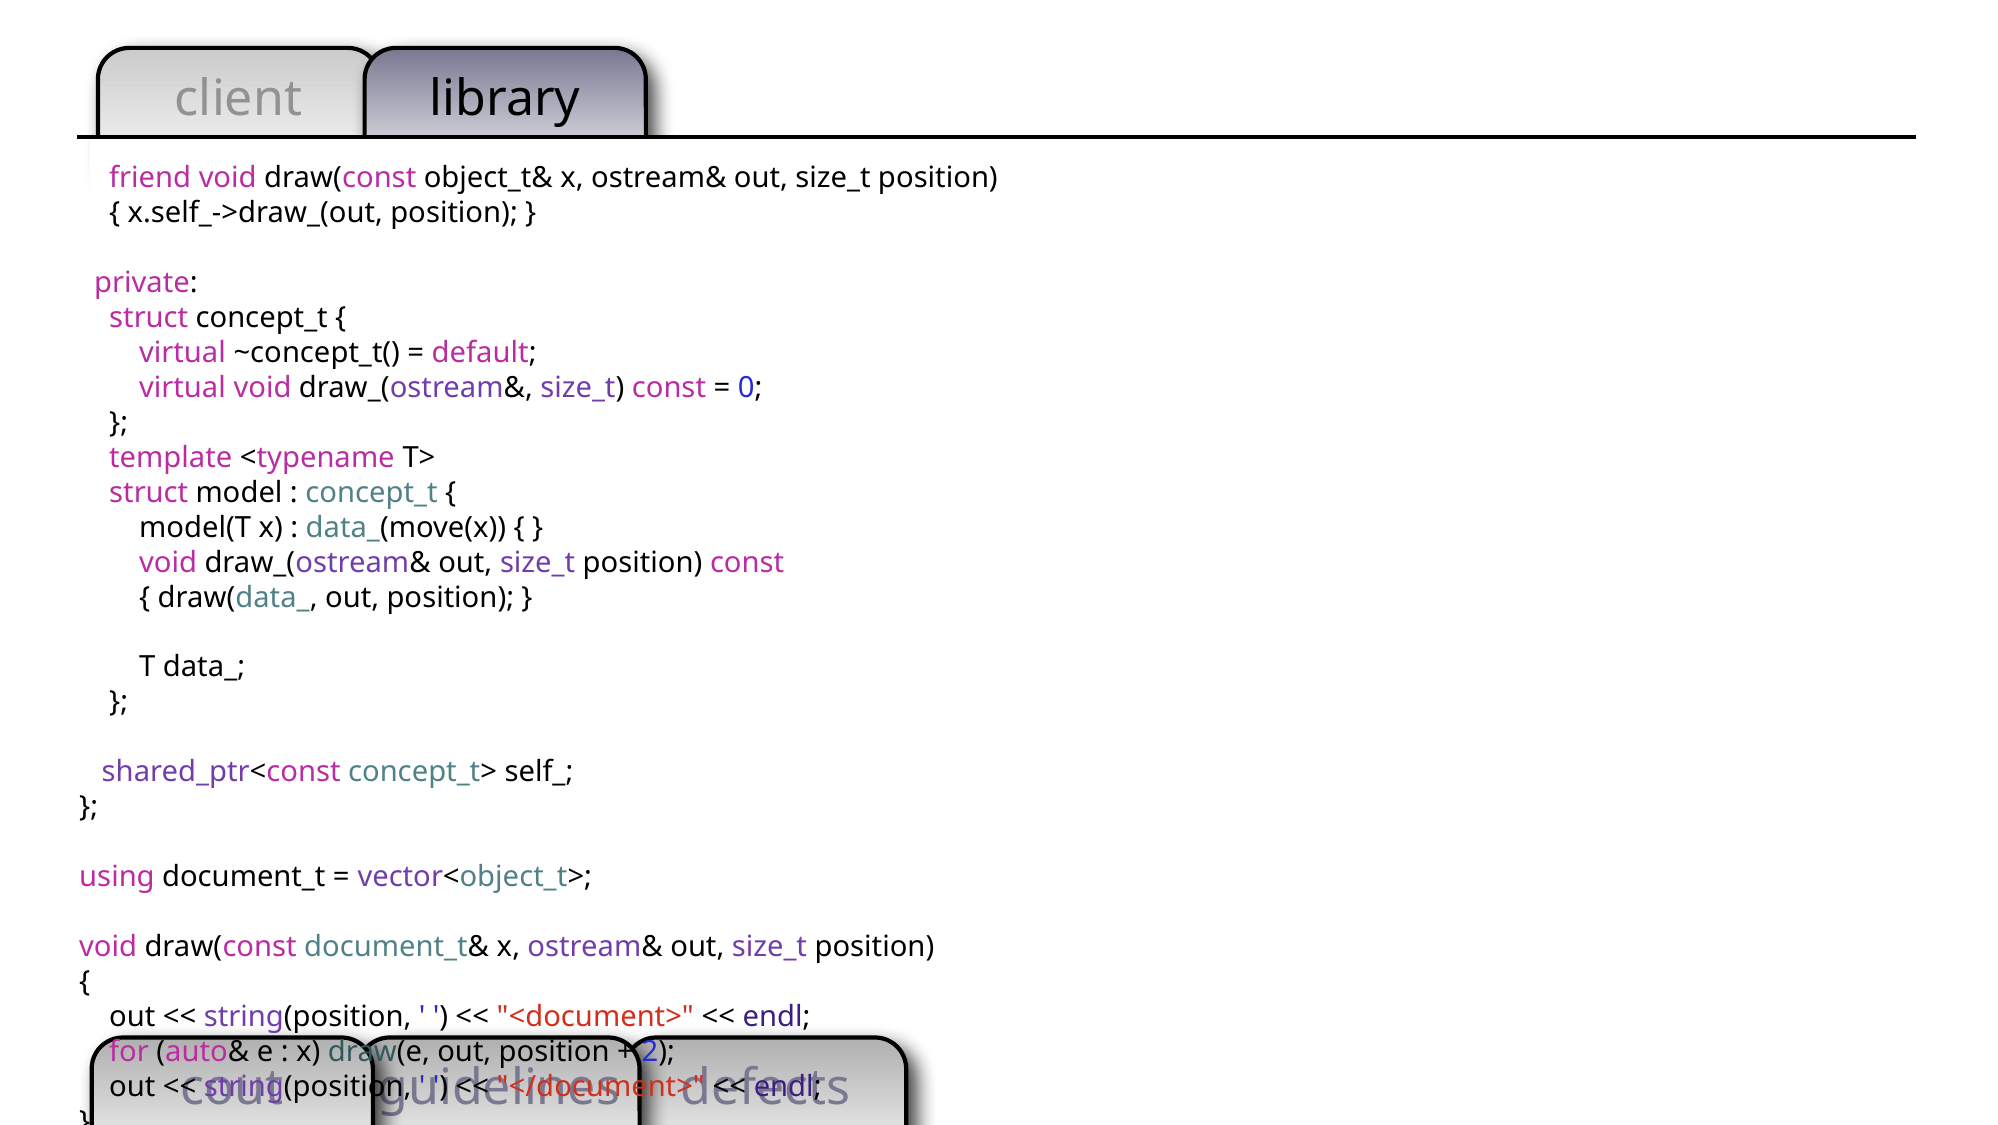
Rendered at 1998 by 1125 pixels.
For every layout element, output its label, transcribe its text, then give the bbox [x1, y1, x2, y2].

list friend void draw(const object_t& x, ostream& out, size_t position) { x.self_->draw_(out, position); } private: struct concept_t { virtual ~concept_t() = default; virtual void draw_(ostream&, size_t) const = 0; }; template <typename T> struct model : concept_t { model(T x) : data_(move(x)) { } void draw_(ostream& out, size_t position) const { draw(data_, out, position); } T data_; }; shared_ptr<const concept_t> self_; }; using document_t = vector<object_t>; void draw(const document_t& x, ostream& out, size_t position) { out << string(position, ' ') << "<document>" << endl; for (auto& e : x) draw(e, out, position + 2); out << string(position, ' ') << "</document>" << endl; } [78, 157, 1920, 1016]
